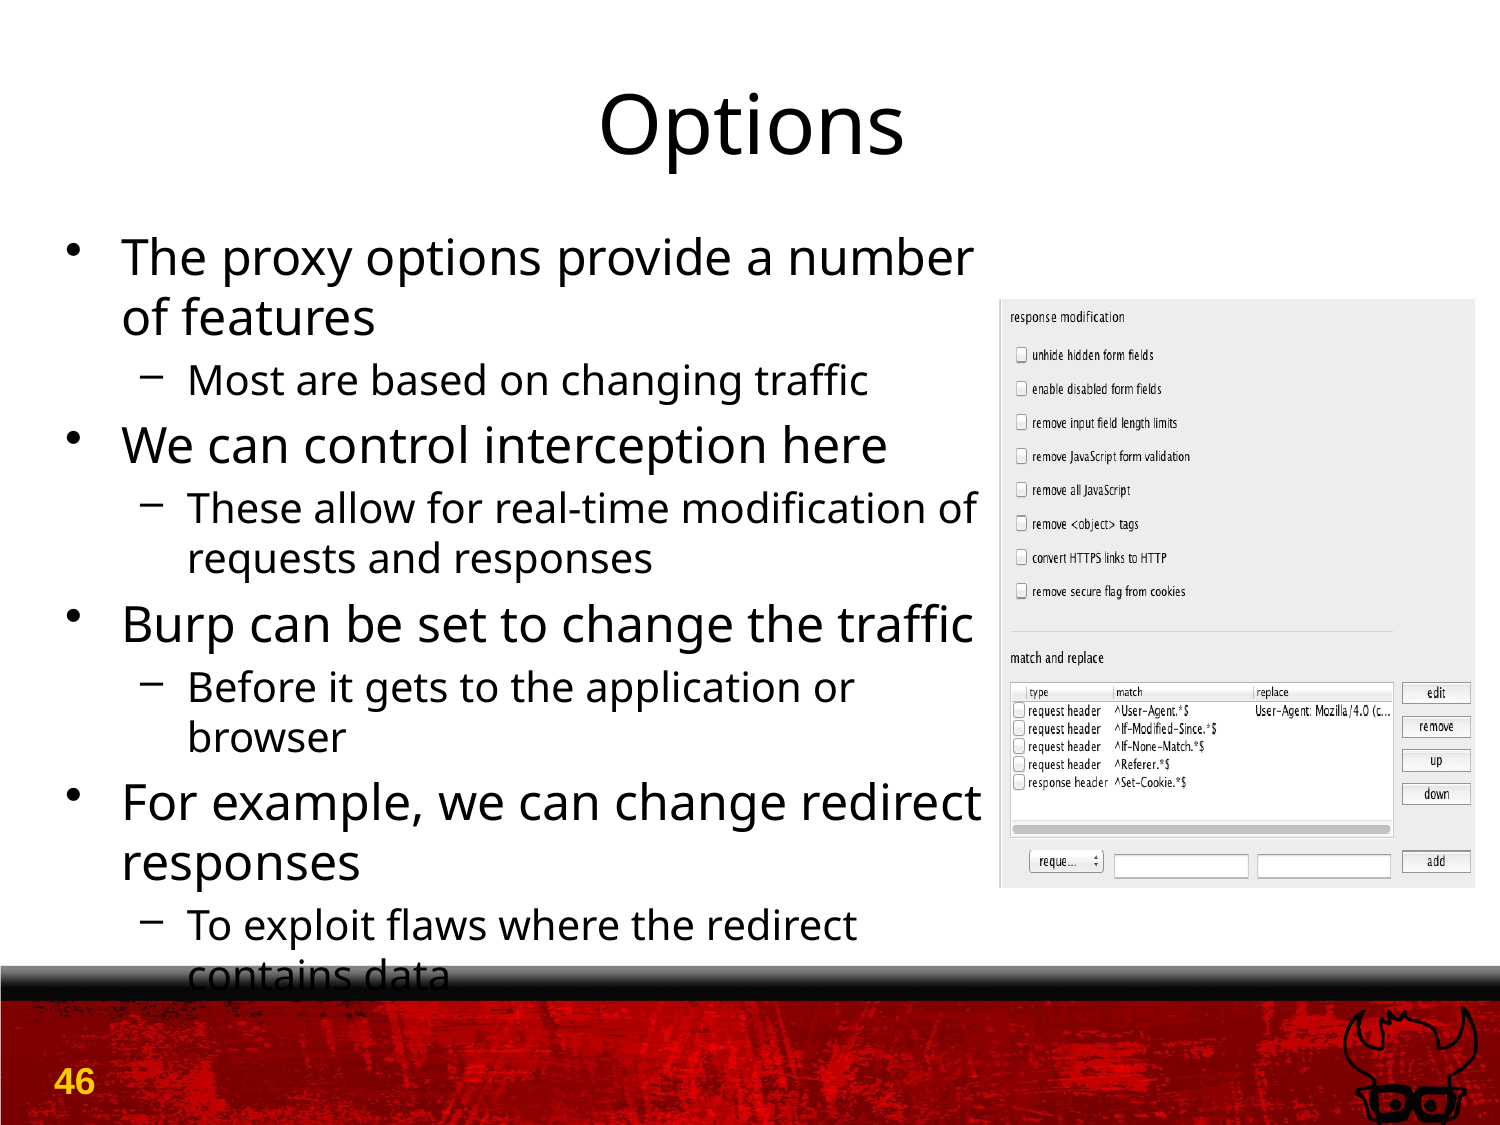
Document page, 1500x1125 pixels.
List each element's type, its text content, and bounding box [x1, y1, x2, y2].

list The proxy options provide a number of features Most are based on changing traffic We can control interception here These allow for real-time modification of requests and responses Burp can be set to change the traffic Before it gets to the application or browser For example, we can change redirect responses To exploit flaws where the redirect contains data [49, 217, 1026, 944]
title Options [35, 24, 1469, 219]
picture [0, 282, 1500, 1125]
